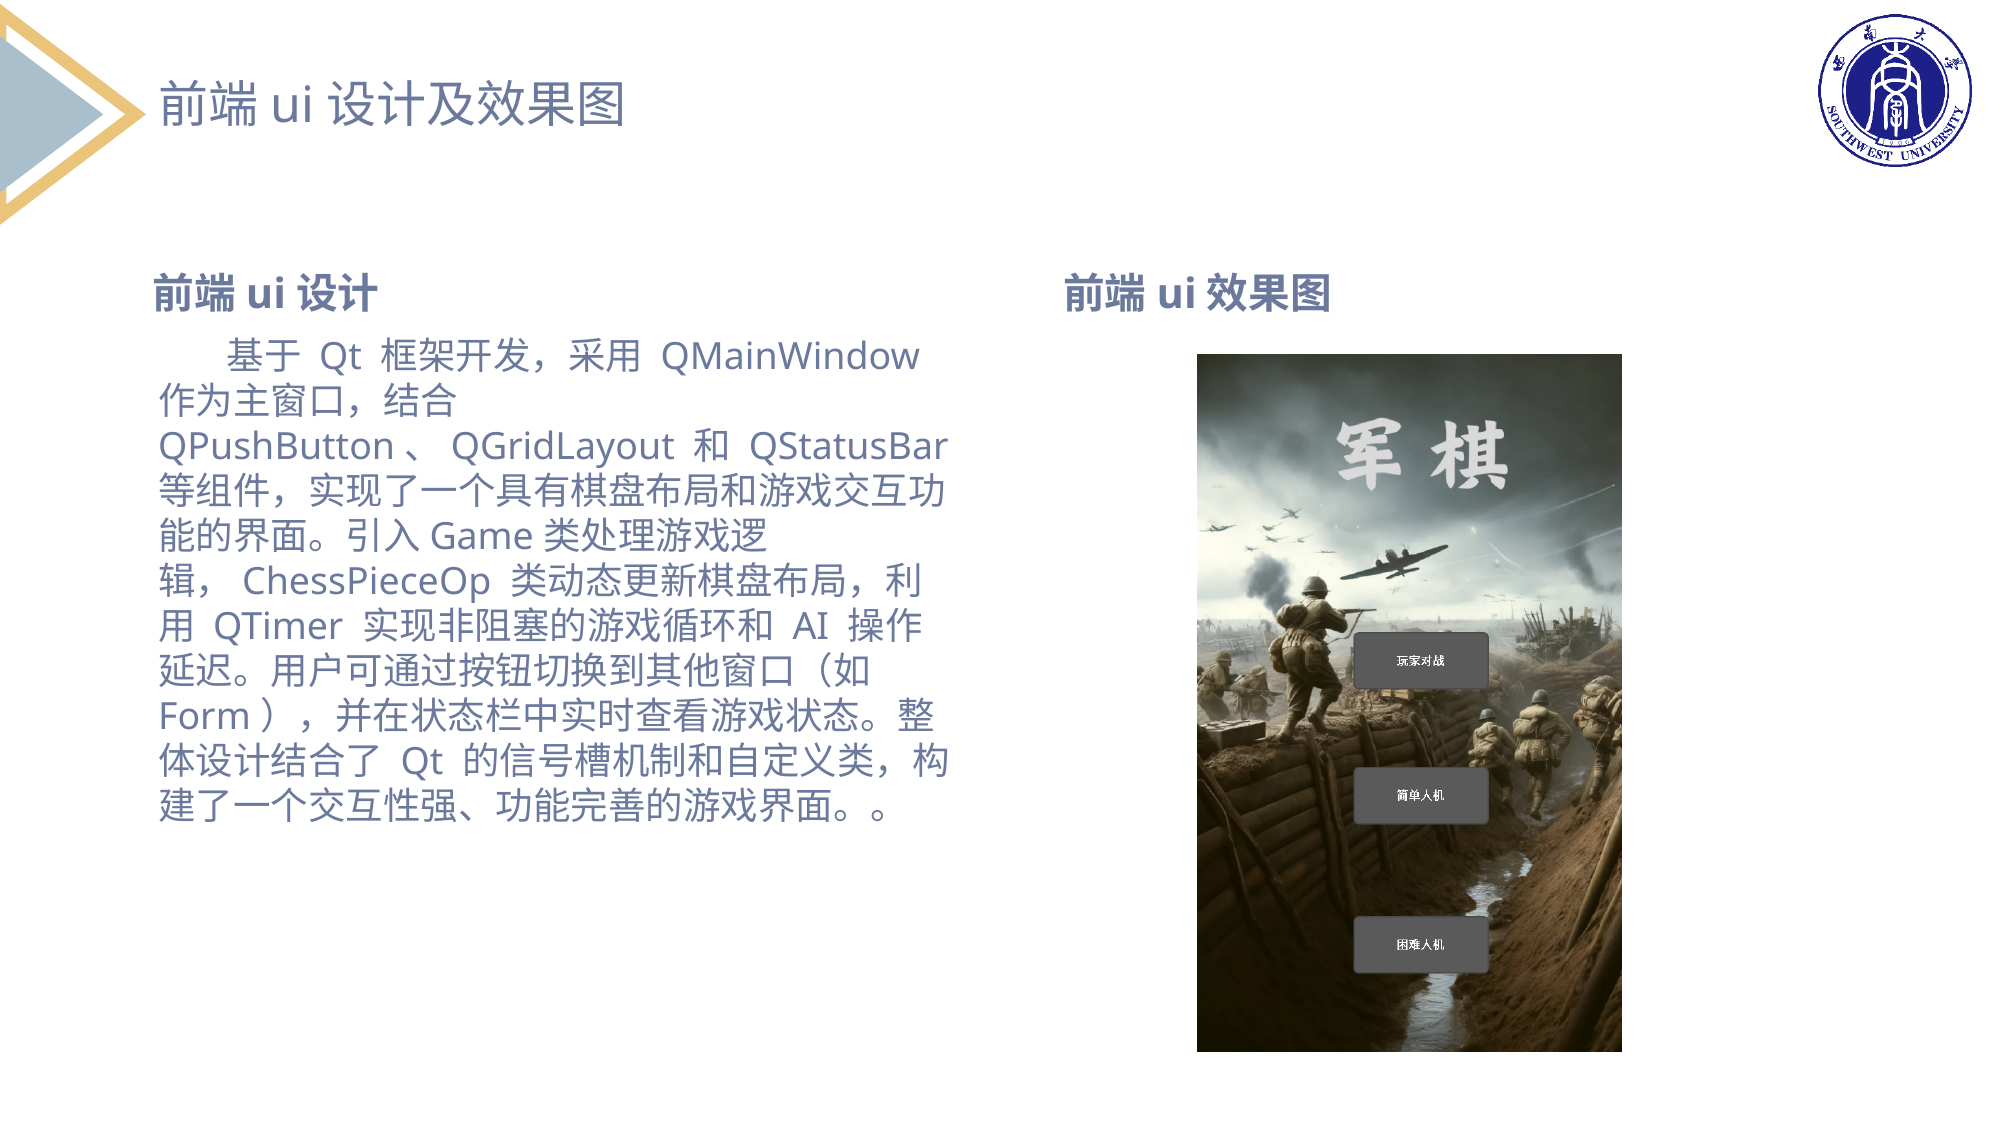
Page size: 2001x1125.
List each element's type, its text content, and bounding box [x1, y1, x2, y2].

text_box 前端ui设计及效果图 [143, 65, 1215, 141]
text_box 前端ui设计 [137, 259, 395, 325]
text_box 前端ui效果图 [1048, 259, 1347, 325]
picture [1818, 14, 1972, 167]
picture [1197, 354, 1622, 1052]
text_box [0, 34, 105, 194]
text_box [0, 10, 138, 219]
text_box 基于 Qt 框架开发，采用 QMainWindow 作为主窗口，结合 QPushButton、QGridLayout 和 QStatusBar 等组件，实现了一个具有棋盘布局和游戏交互功能的界面。引入Game类处理游戏逻辑，ChessPieceOp 类动态更新棋盘布局，利用 QTimer 实现非阻塞的游戏循环和 AI 操作延迟。用户可通过按钮切换到其他窗口（如 Form），并在状态栏中实时查看游戏状态。整体设计结合了 Qt 的信号槽机制和自定义类，构建了一个交互性强、功能完善的游戏界面。。 [143, 325, 974, 835]
